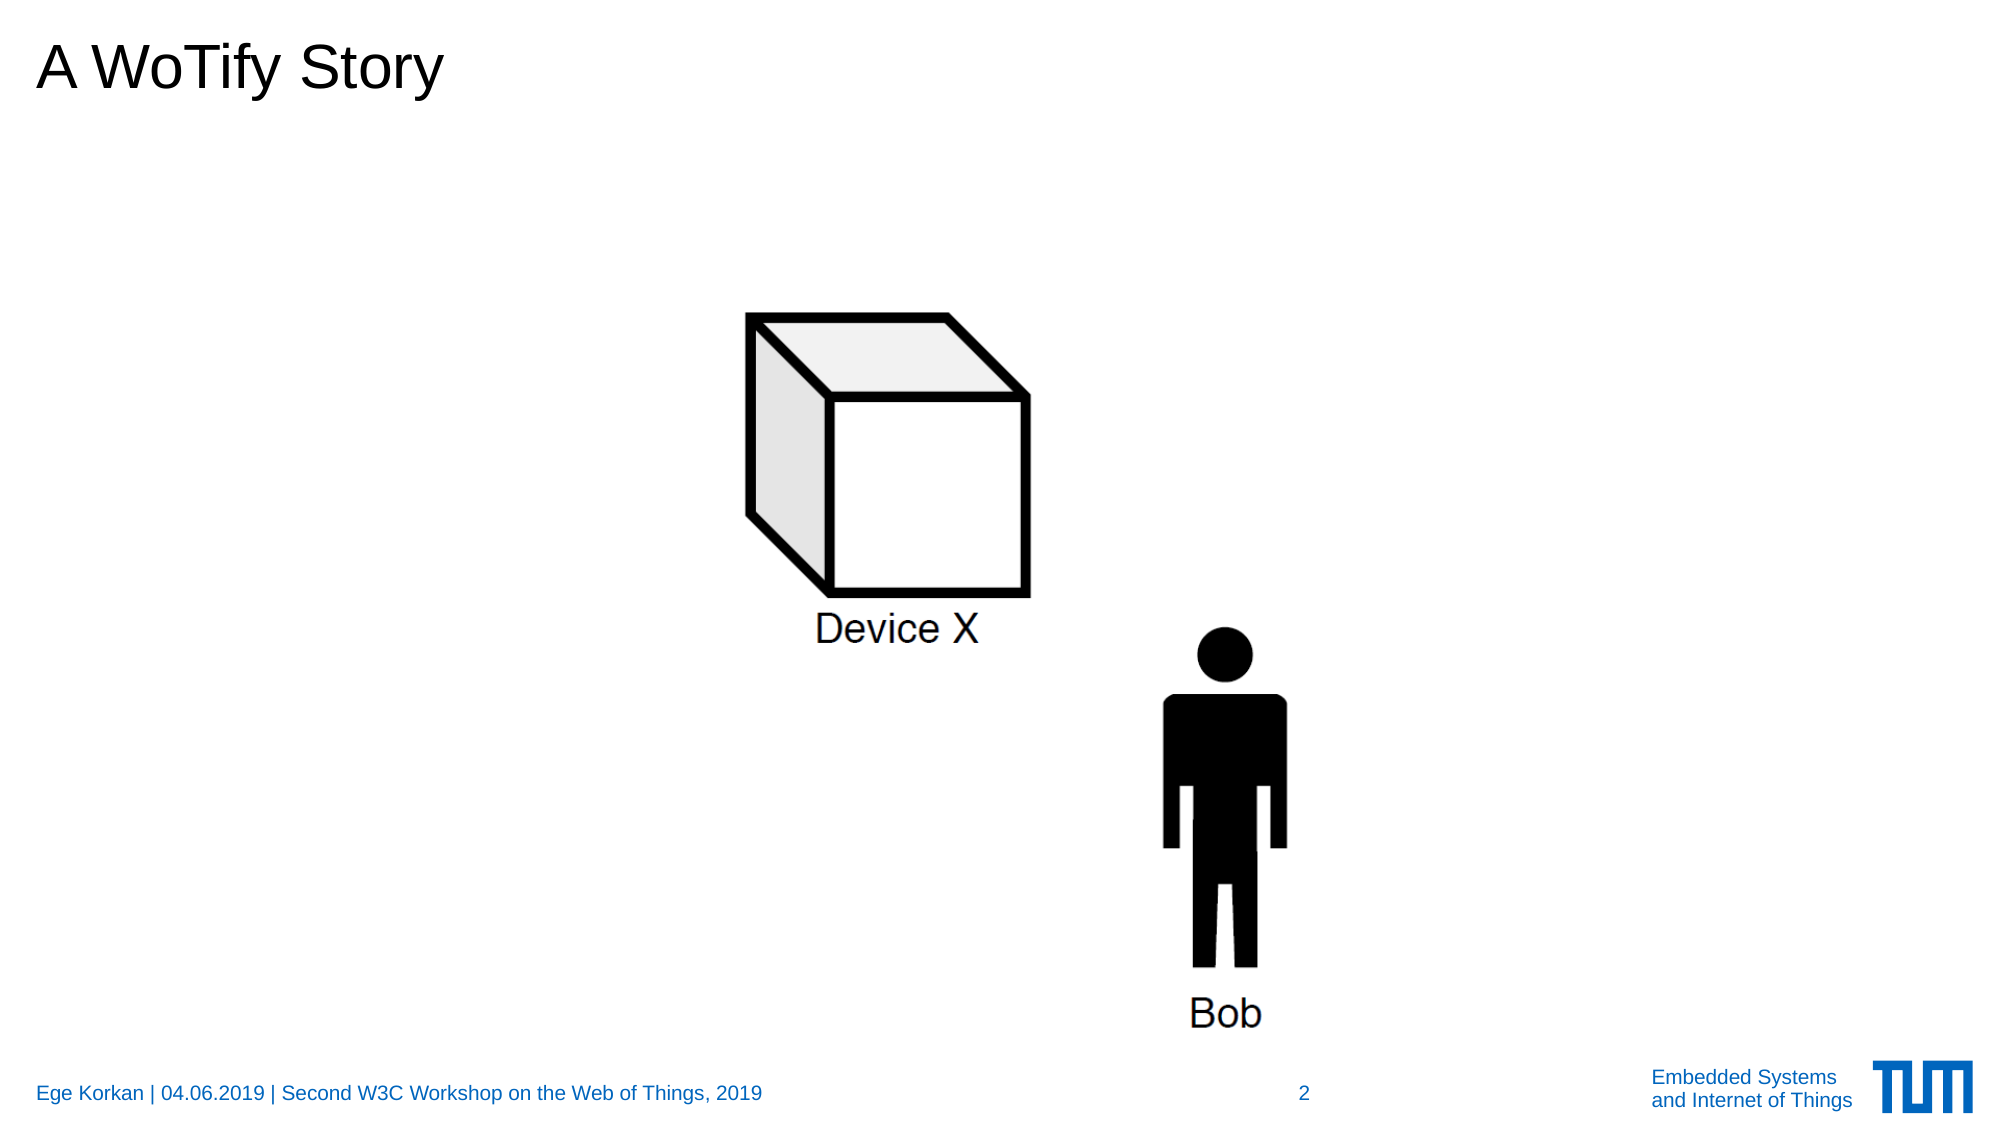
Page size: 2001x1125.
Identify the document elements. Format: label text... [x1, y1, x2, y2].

title A WoTify Story [35, 34, 1968, 103]
picture [733, 301, 1296, 1037]
footer Ege Korkan | 04.06.2019 | Second W3C Workshop on the Web of Things, 2019 [36, 1061, 1180, 1122]
slide_number 2 [1211, 1061, 1398, 1122]
